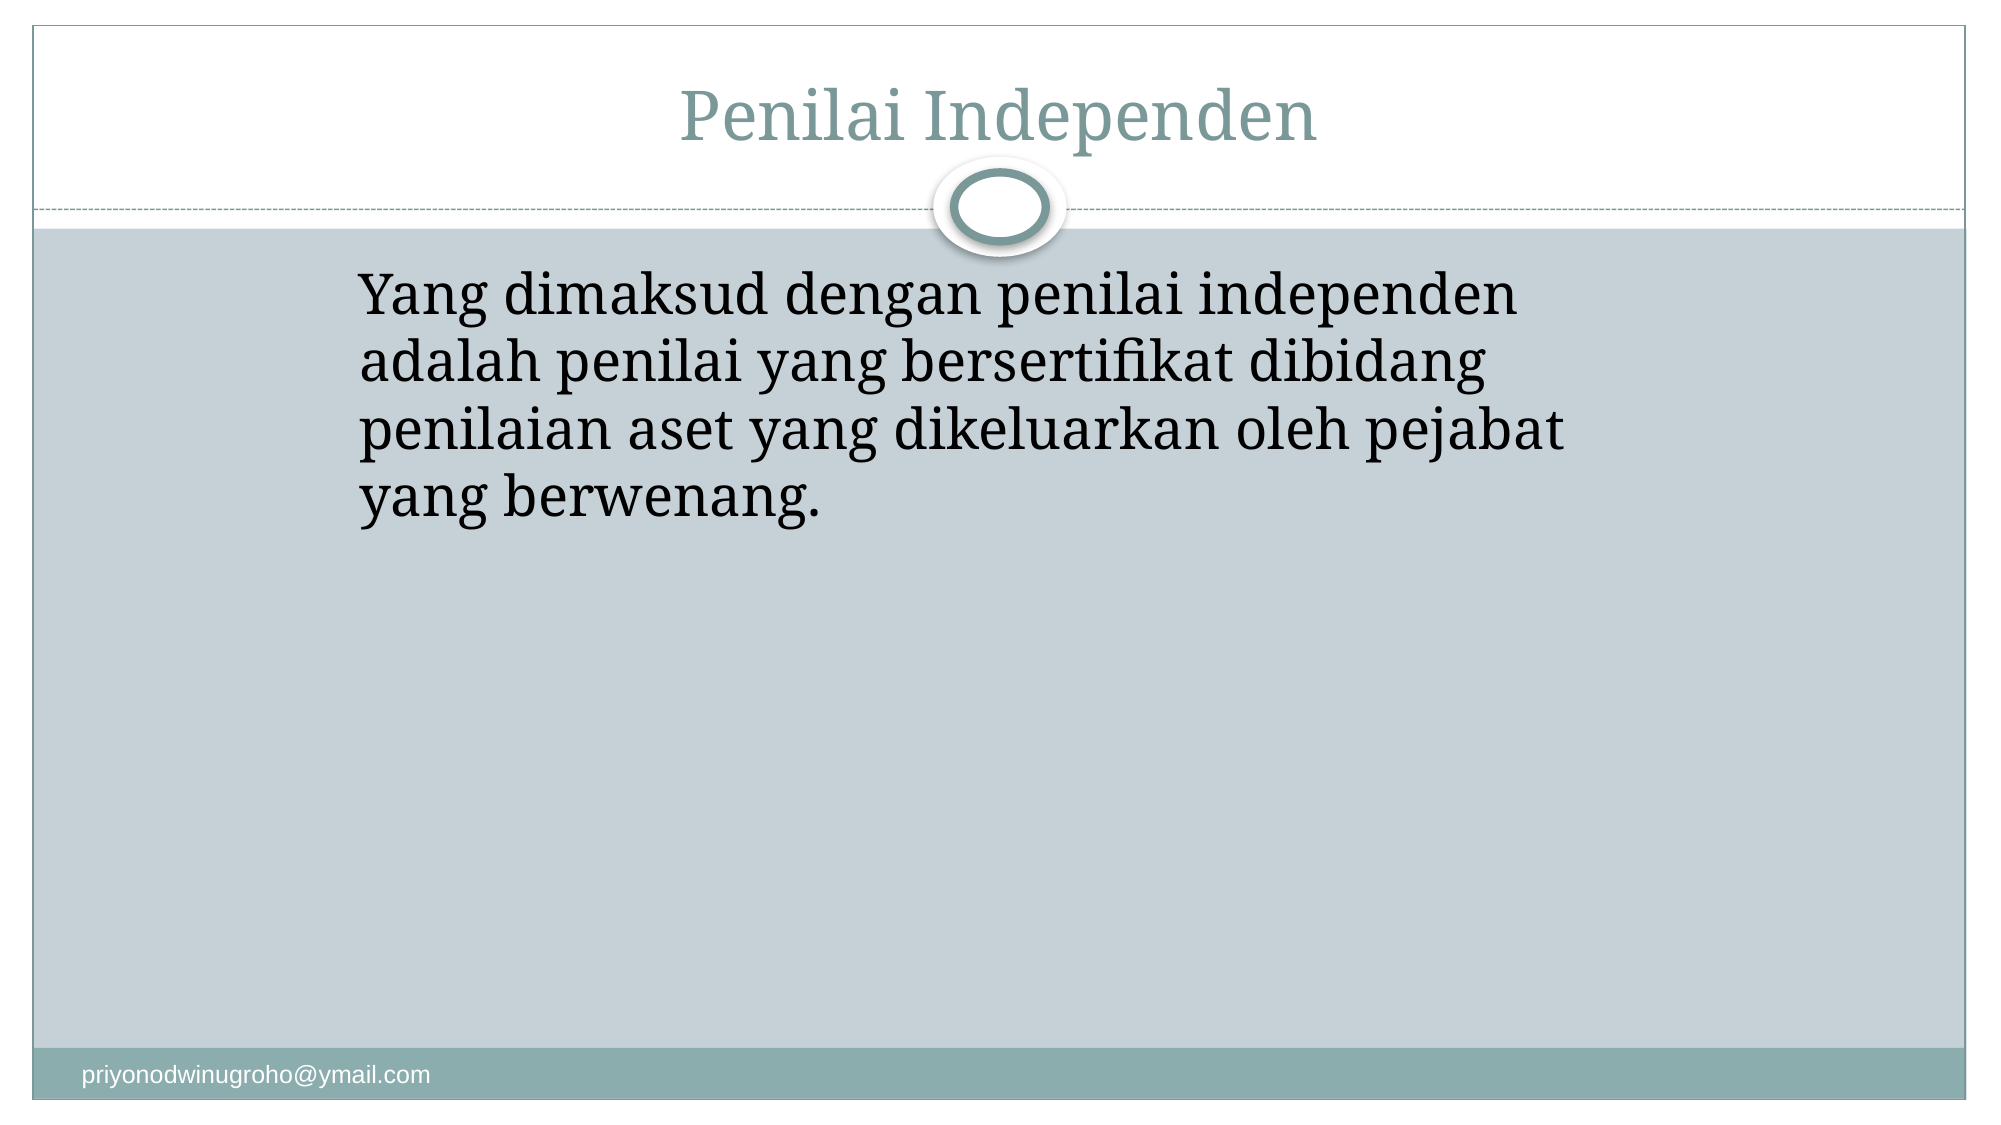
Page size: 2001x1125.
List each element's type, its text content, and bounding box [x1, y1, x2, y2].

list Yang dimaksud dengan penilai independen adalah penilai yang bersertifikat dibidang penilaian aset yang dikeluarkan oleh pejabat yang berwenang. [299, 250, 1695, 1001]
footer priyonodwinugroho@ymail.com [66, 1051, 850, 1112]
title Penilai Independen [65, 37, 1933, 162]
